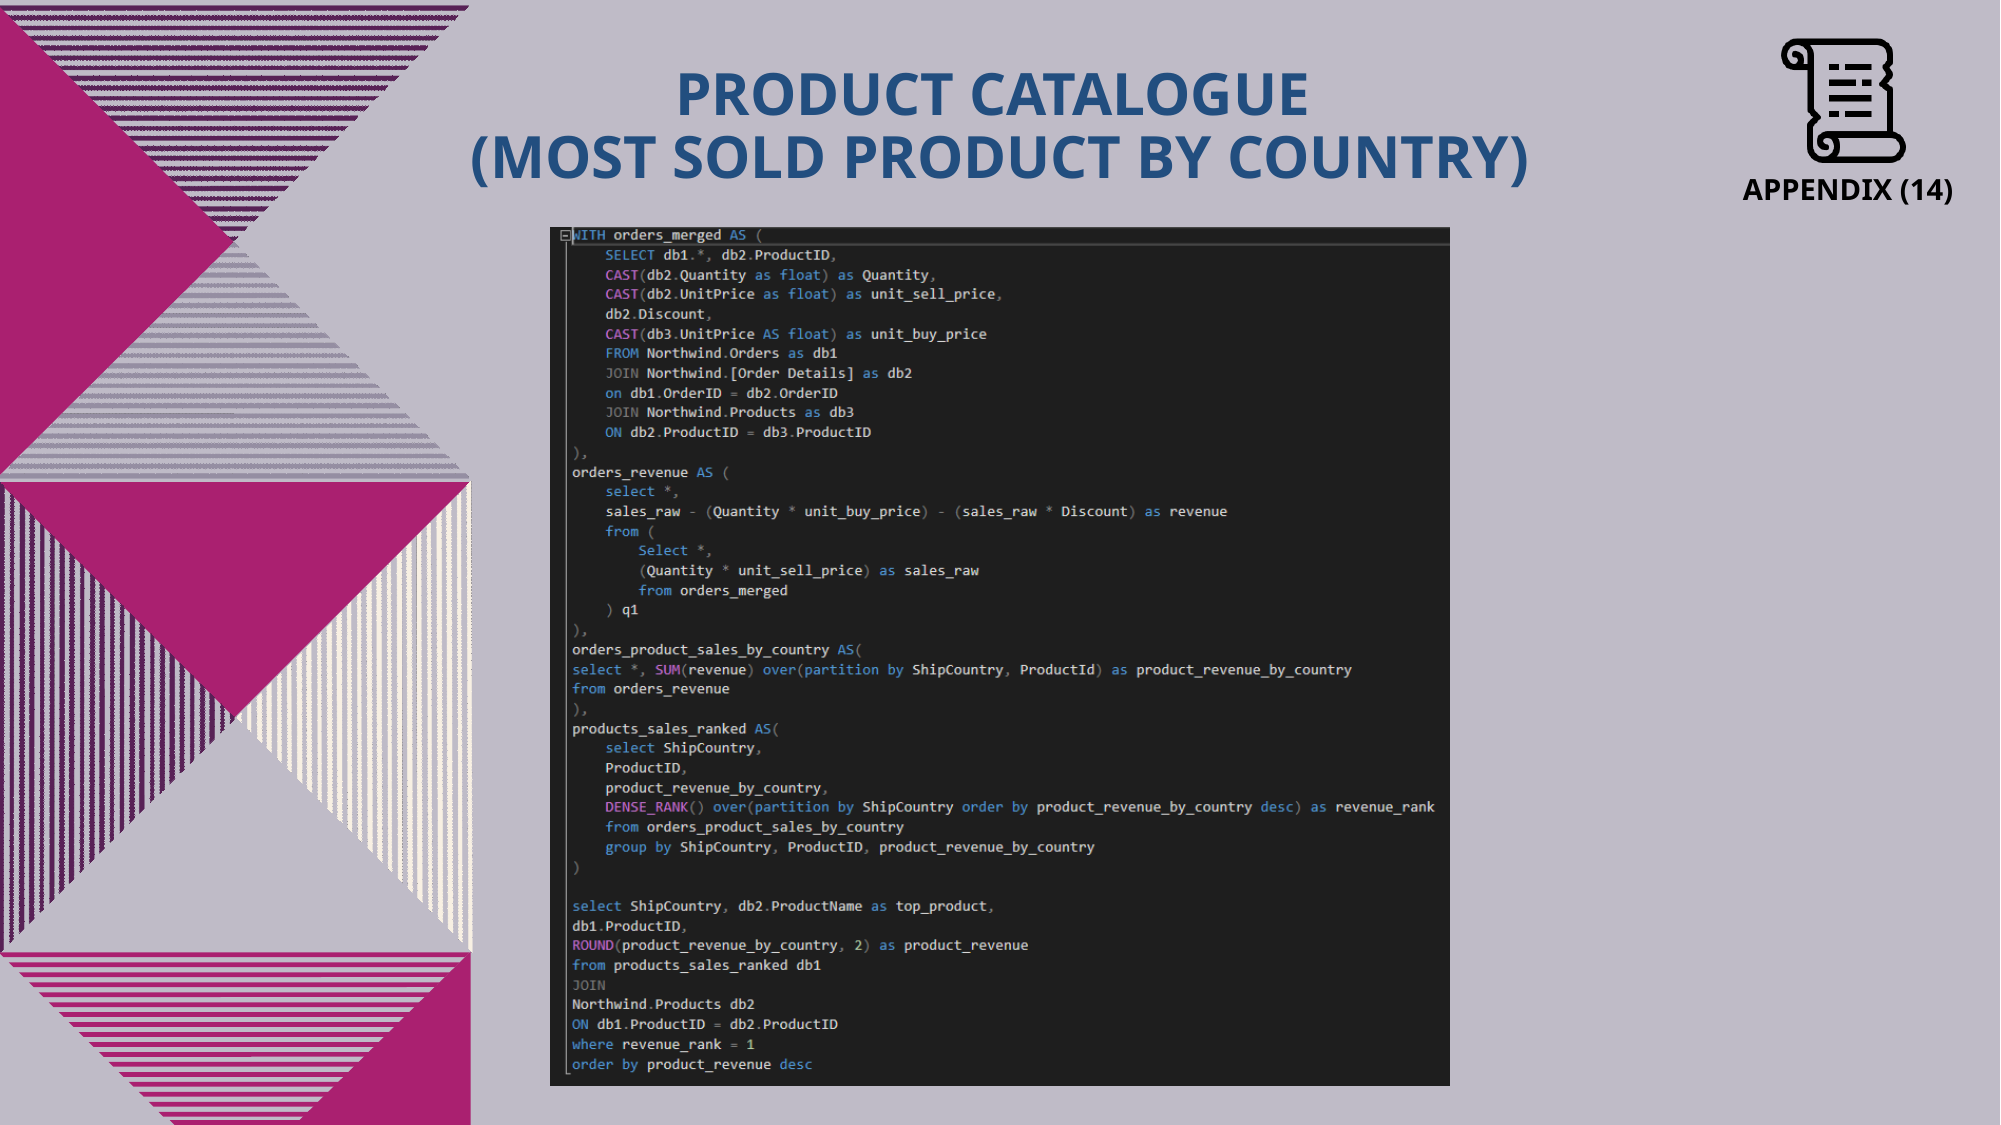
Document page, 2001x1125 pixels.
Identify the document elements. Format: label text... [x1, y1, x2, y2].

title Product catalogue (most sold product by country) [368, 57, 1632, 195]
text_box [1724, 24, 1972, 228]
picture [0, 242, 469, 952]
picture [236, 227, 1450, 1086]
picture [0, 0, 469, 241]
